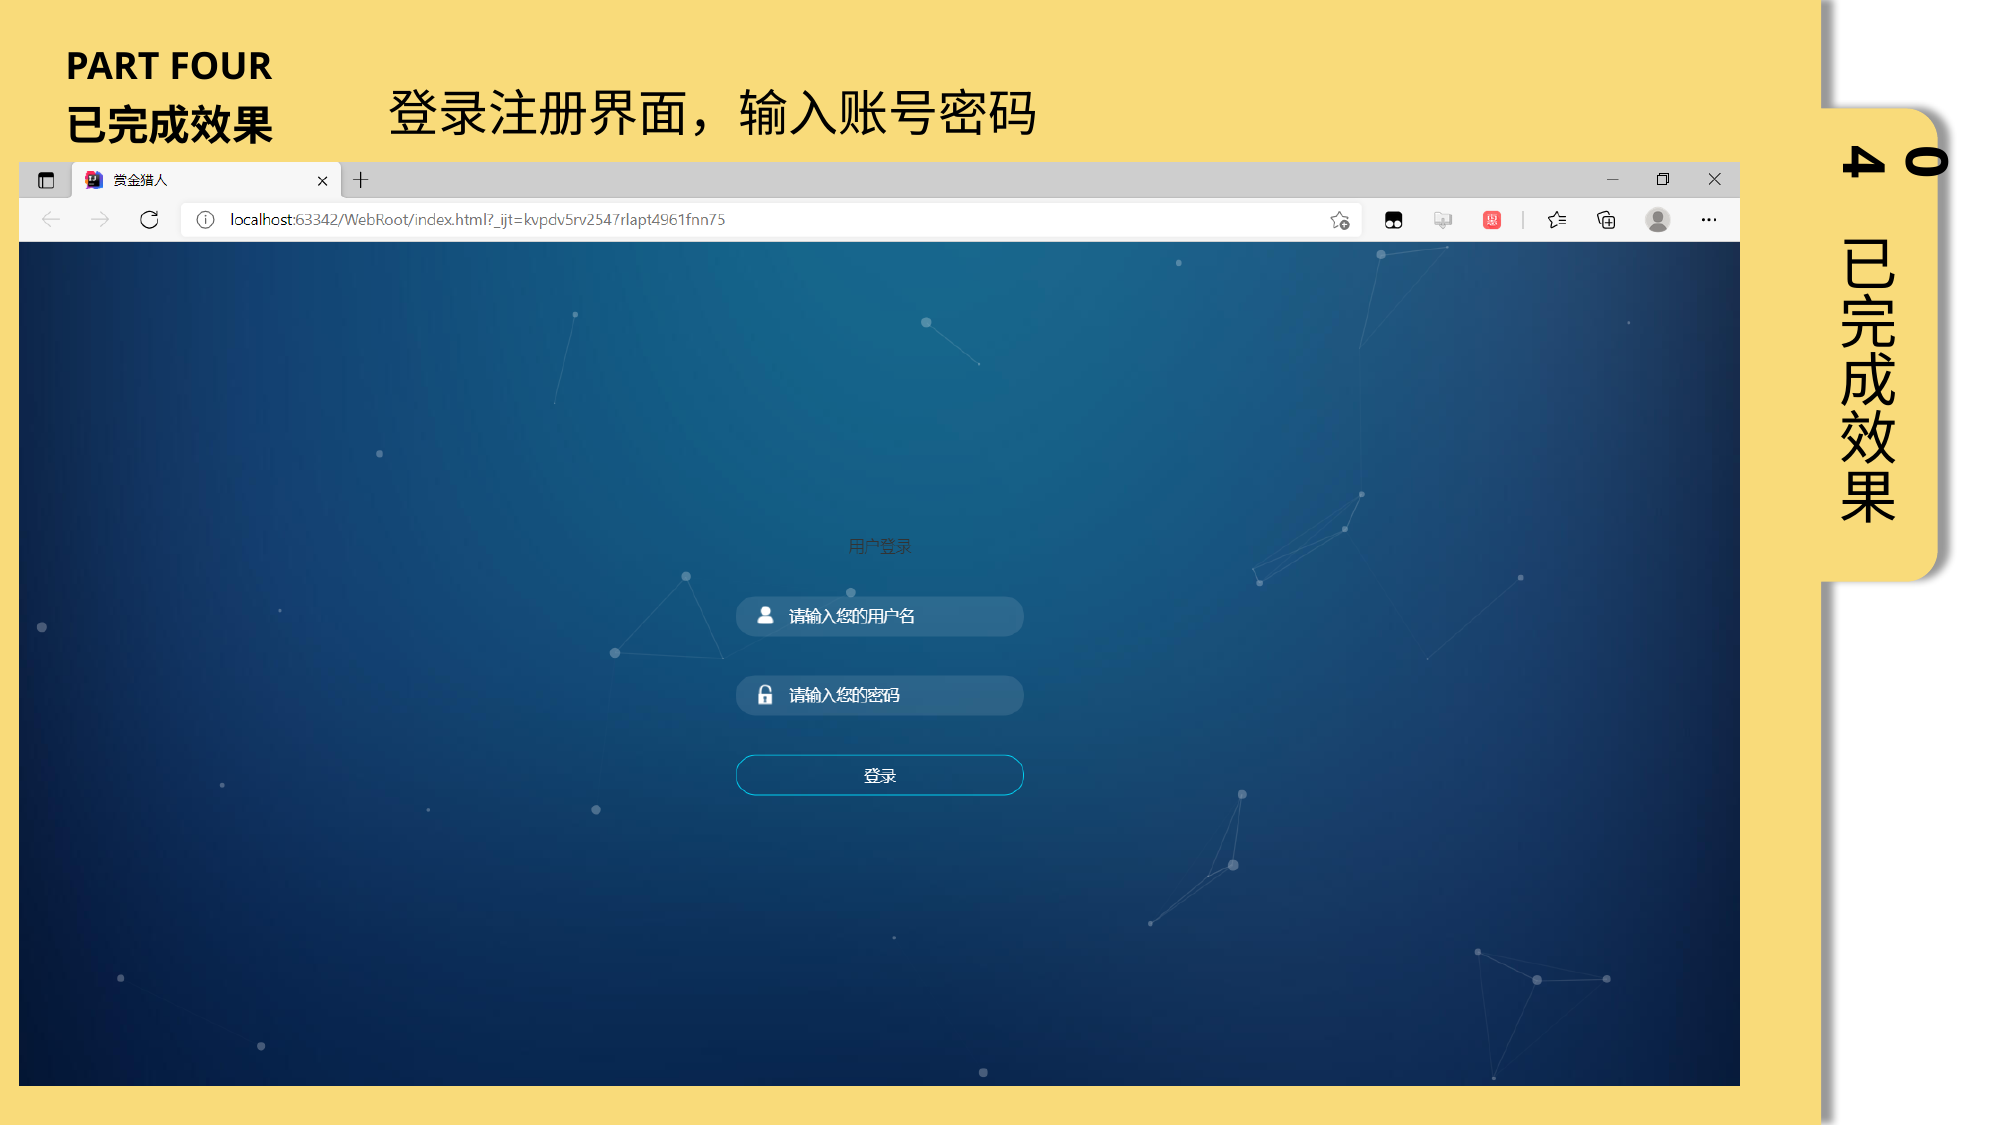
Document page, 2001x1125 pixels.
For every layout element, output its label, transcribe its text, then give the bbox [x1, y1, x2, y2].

list 已完成效果 [1823, 220, 1923, 576]
text_box 登录注册界面，输入账号密码 [374, 73, 1061, 149]
list 已完成效果 [50, 97, 698, 156]
list 04 [1823, 131, 1923, 220]
picture [19, 162, 1740, 1086]
list PART FOUR [50, 39, 698, 97]
